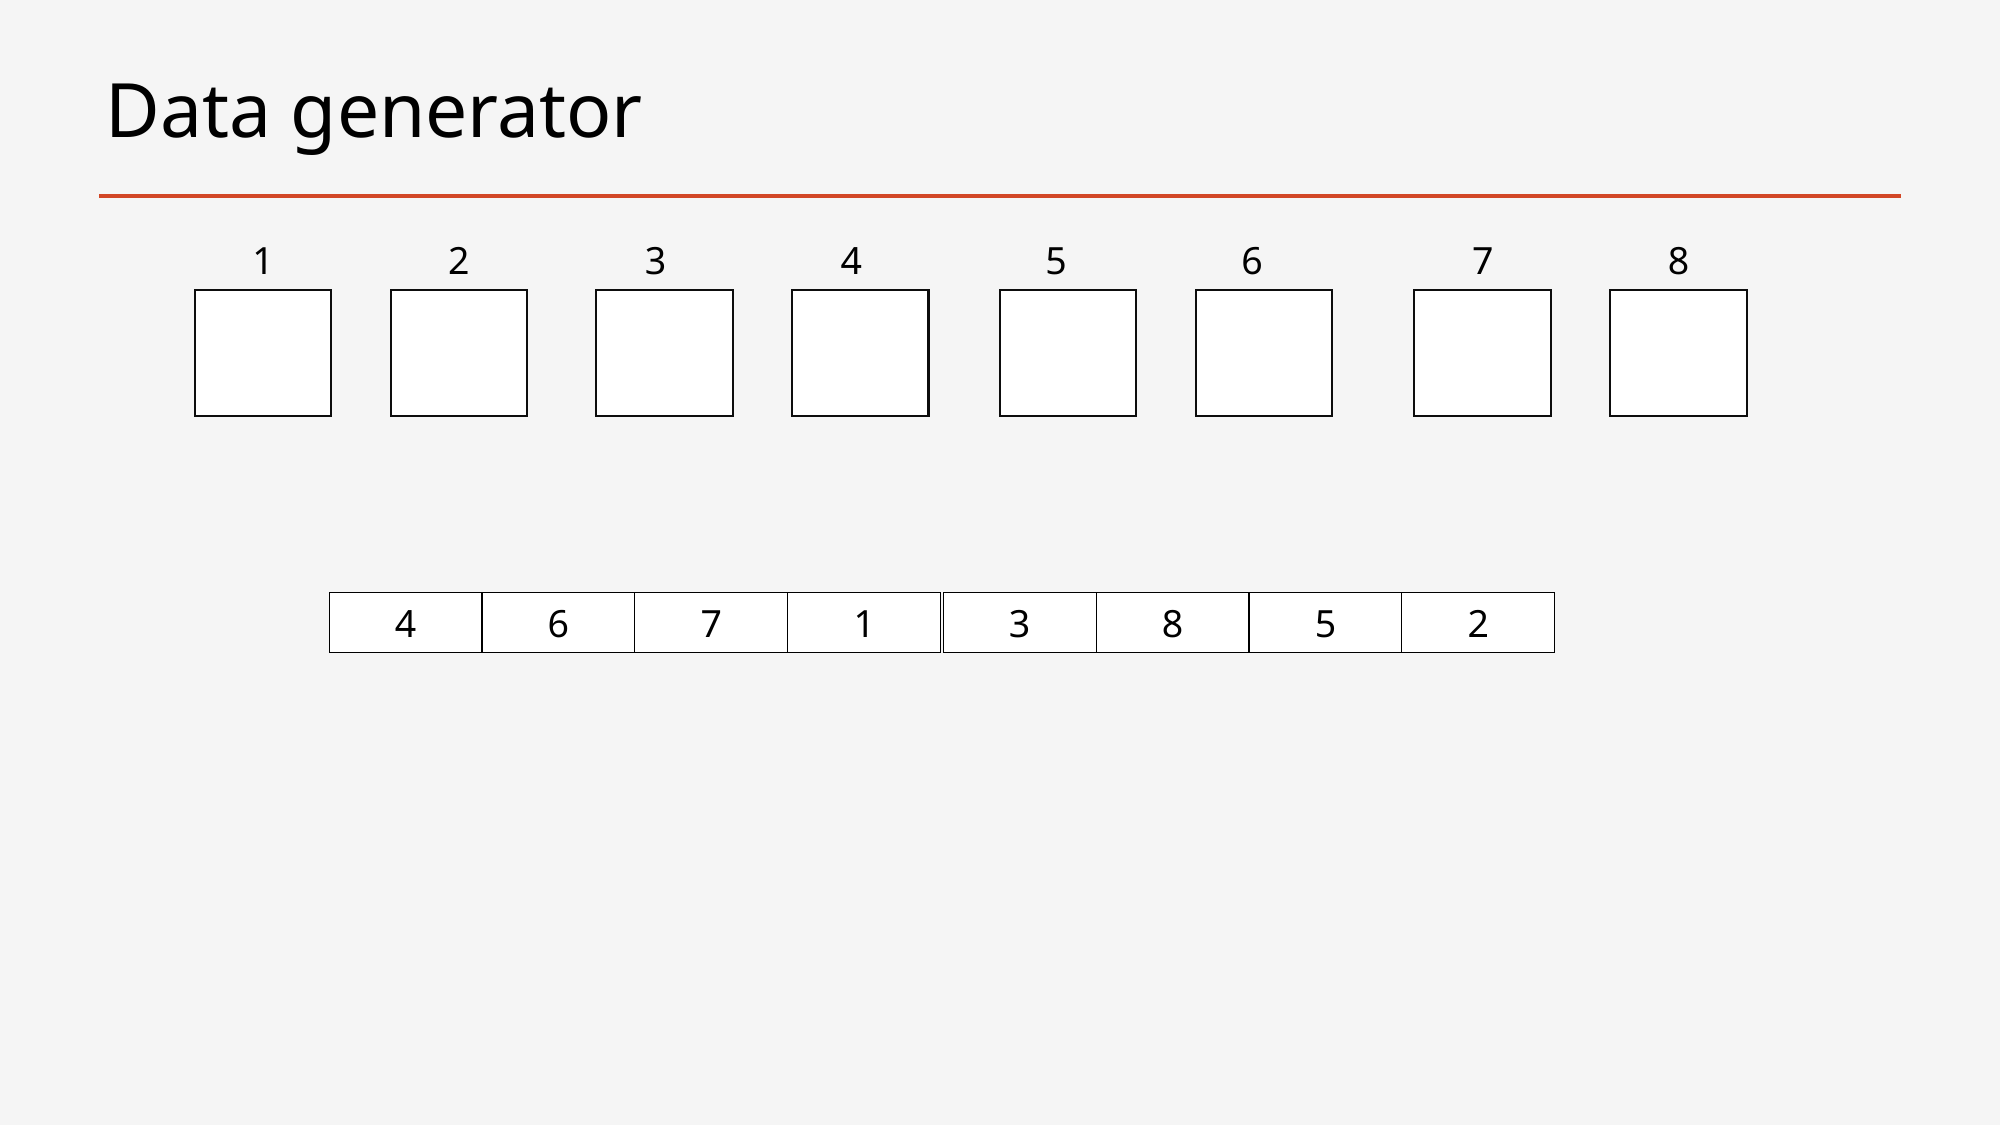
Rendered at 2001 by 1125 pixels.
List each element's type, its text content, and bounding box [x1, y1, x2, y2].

text_box 2 [433, 229, 485, 290]
text_box [1413, 289, 1552, 417]
title Data generator [90, 55, 1773, 161]
text_box 4 [825, 229, 877, 290]
text_box 3 [630, 229, 681, 290]
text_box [943, 592, 1249, 653]
text_box [1609, 289, 1748, 417]
text_box [194, 289, 332, 417]
text_box 5 [1030, 229, 1082, 290]
text_box [390, 289, 528, 417]
text_box 7 [1457, 229, 1509, 290]
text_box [1249, 592, 1555, 653]
text_box [999, 289, 1137, 417]
text_box [1195, 289, 1333, 417]
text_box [634, 592, 941, 653]
text_box [791, 289, 930, 417]
text_box [595, 289, 734, 417]
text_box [329, 592, 634, 653]
text_box 6 [1226, 229, 1278, 290]
text_box 8 [1653, 229, 1705, 290]
text_box 1 [237, 229, 289, 290]
